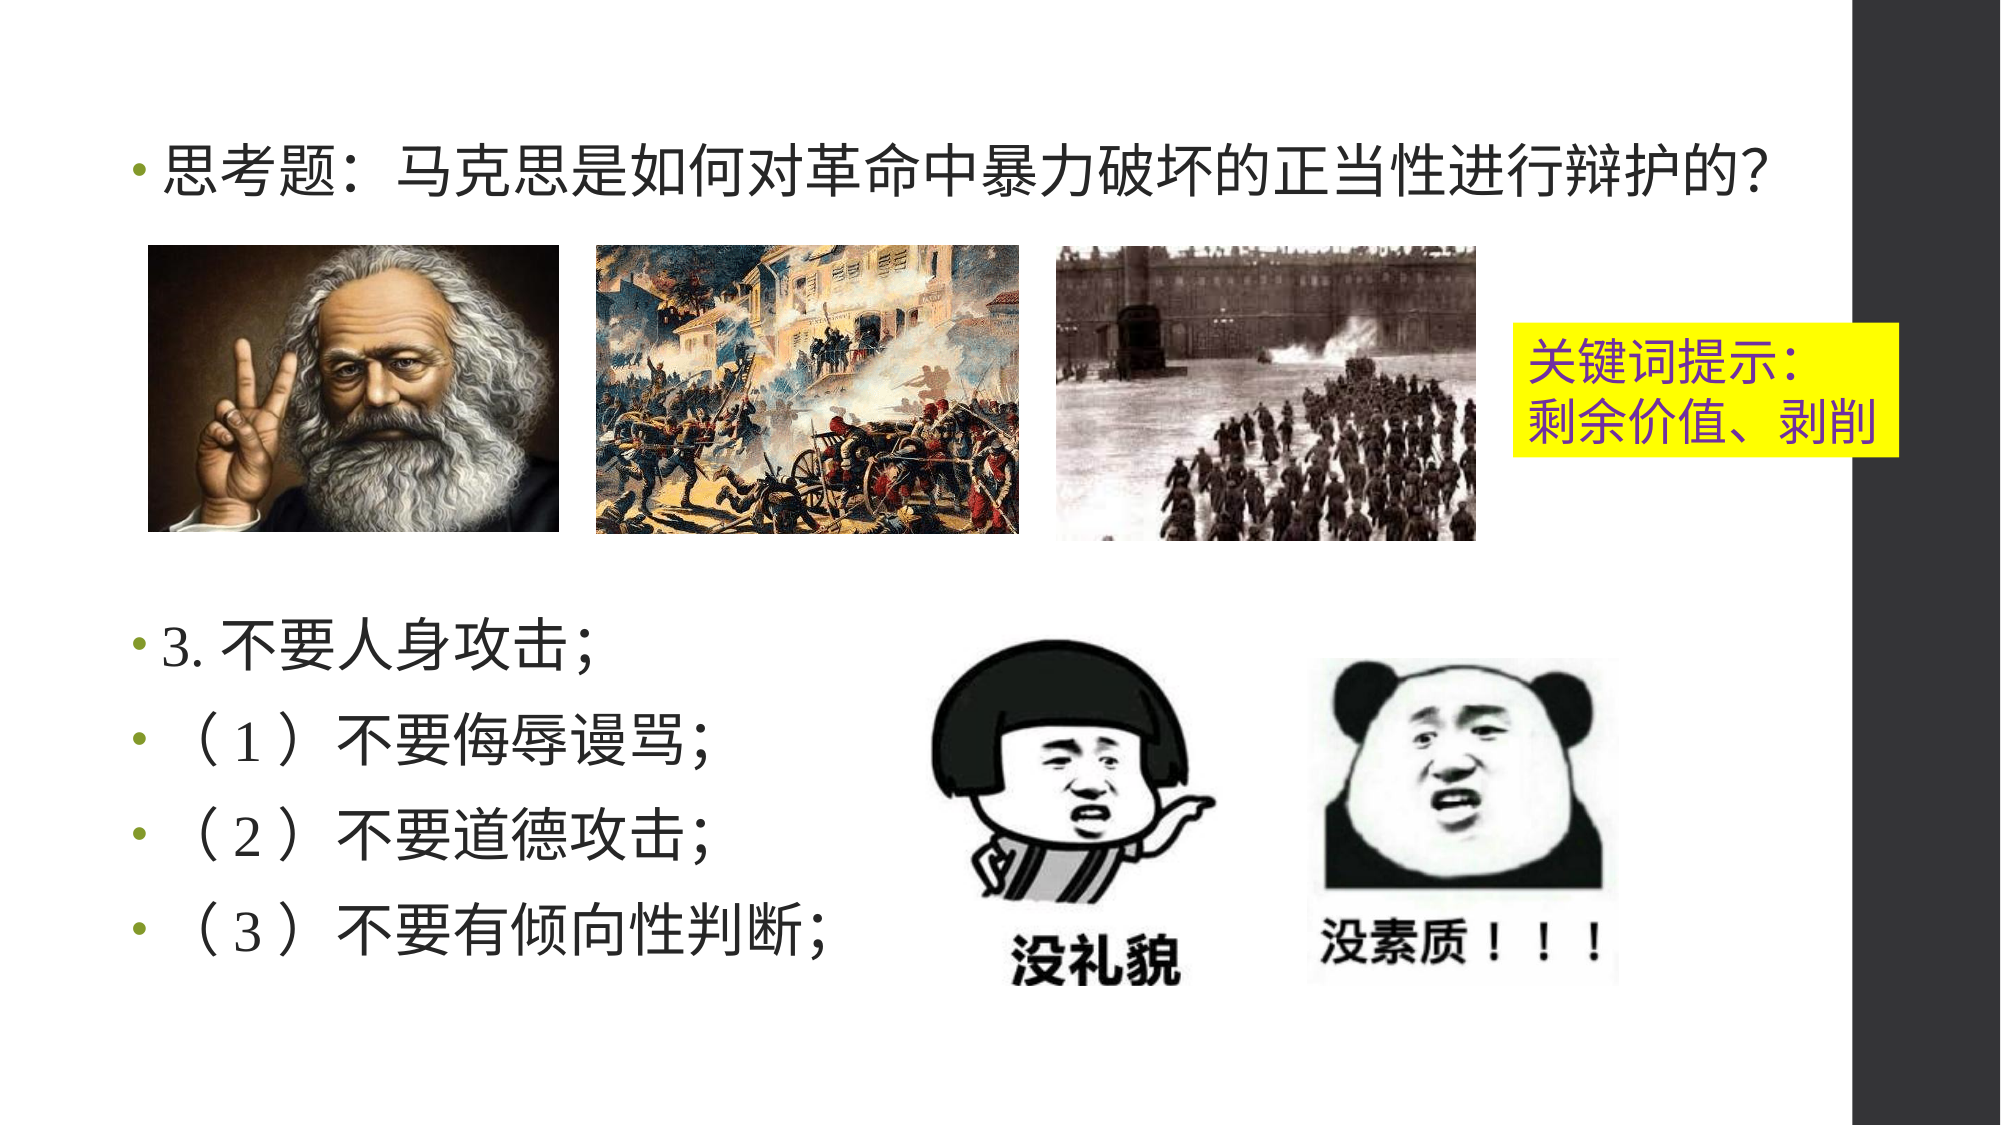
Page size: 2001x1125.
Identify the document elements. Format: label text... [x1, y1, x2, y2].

picture [147, 244, 559, 532]
list 思考题：马克思是如何对革命中暴力破坏的正当性进行辩护的？ 3.不要人身攻击； （1）不要侮辱谩骂； （2）不要道德攻击； （3）不要有倾向性判断； [116, 126, 1780, 1066]
picture [596, 244, 1019, 534]
picture [1056, 246, 1476, 541]
picture [917, 625, 1228, 987]
text_box 关键词提示： 剩余价值、剥削 [1513, 322, 1900, 458]
picture [1307, 658, 1620, 987]
